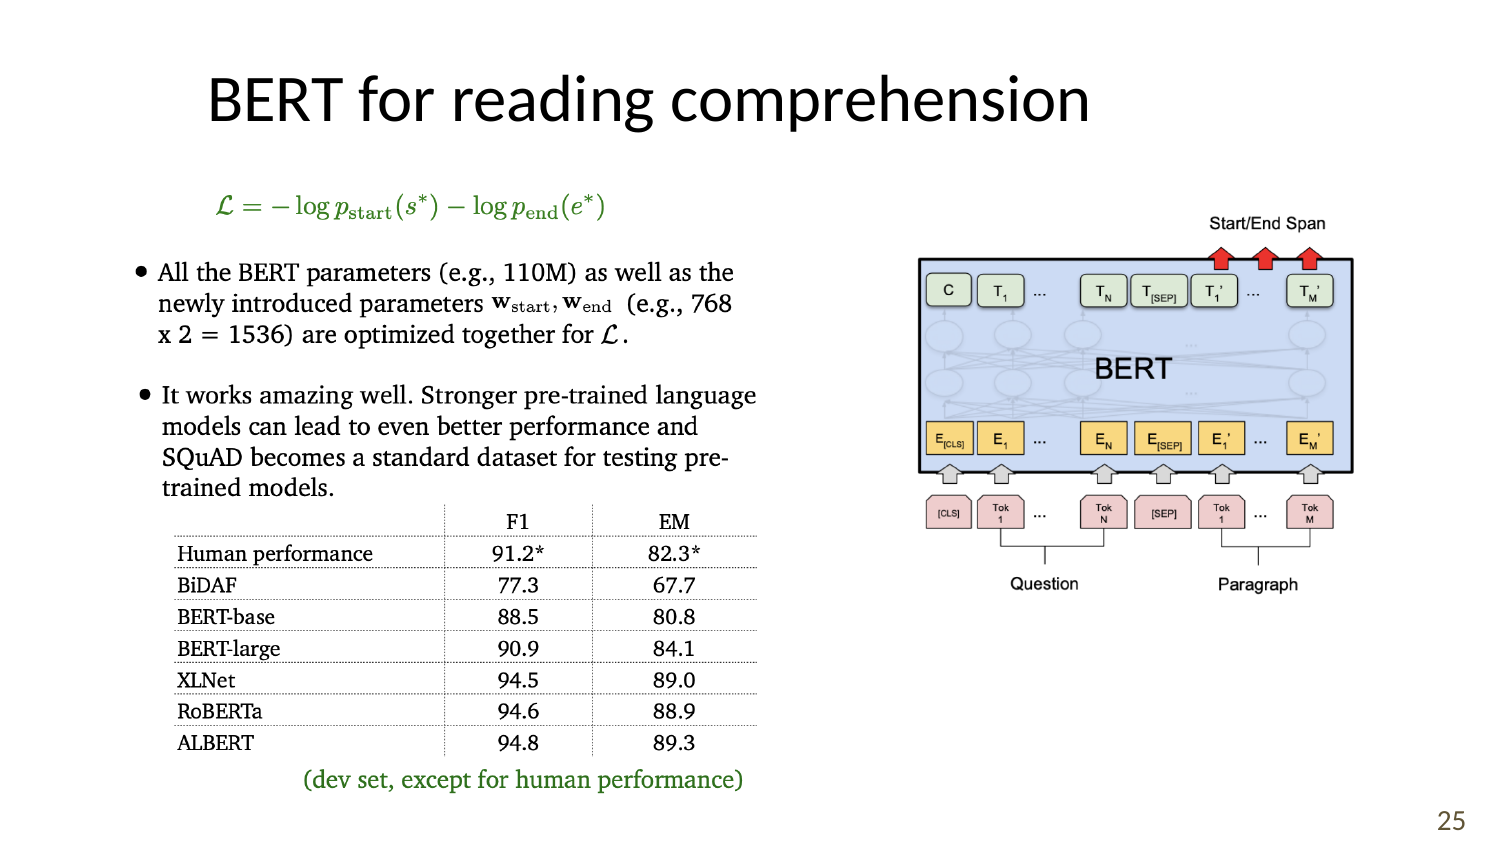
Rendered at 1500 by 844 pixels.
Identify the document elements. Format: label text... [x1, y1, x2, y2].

subtitle BERT for reading comprehension [50, 46, 1250, 147]
picture [99, 146, 1401, 799]
text_box 25 [1421, 787, 1500, 844]
